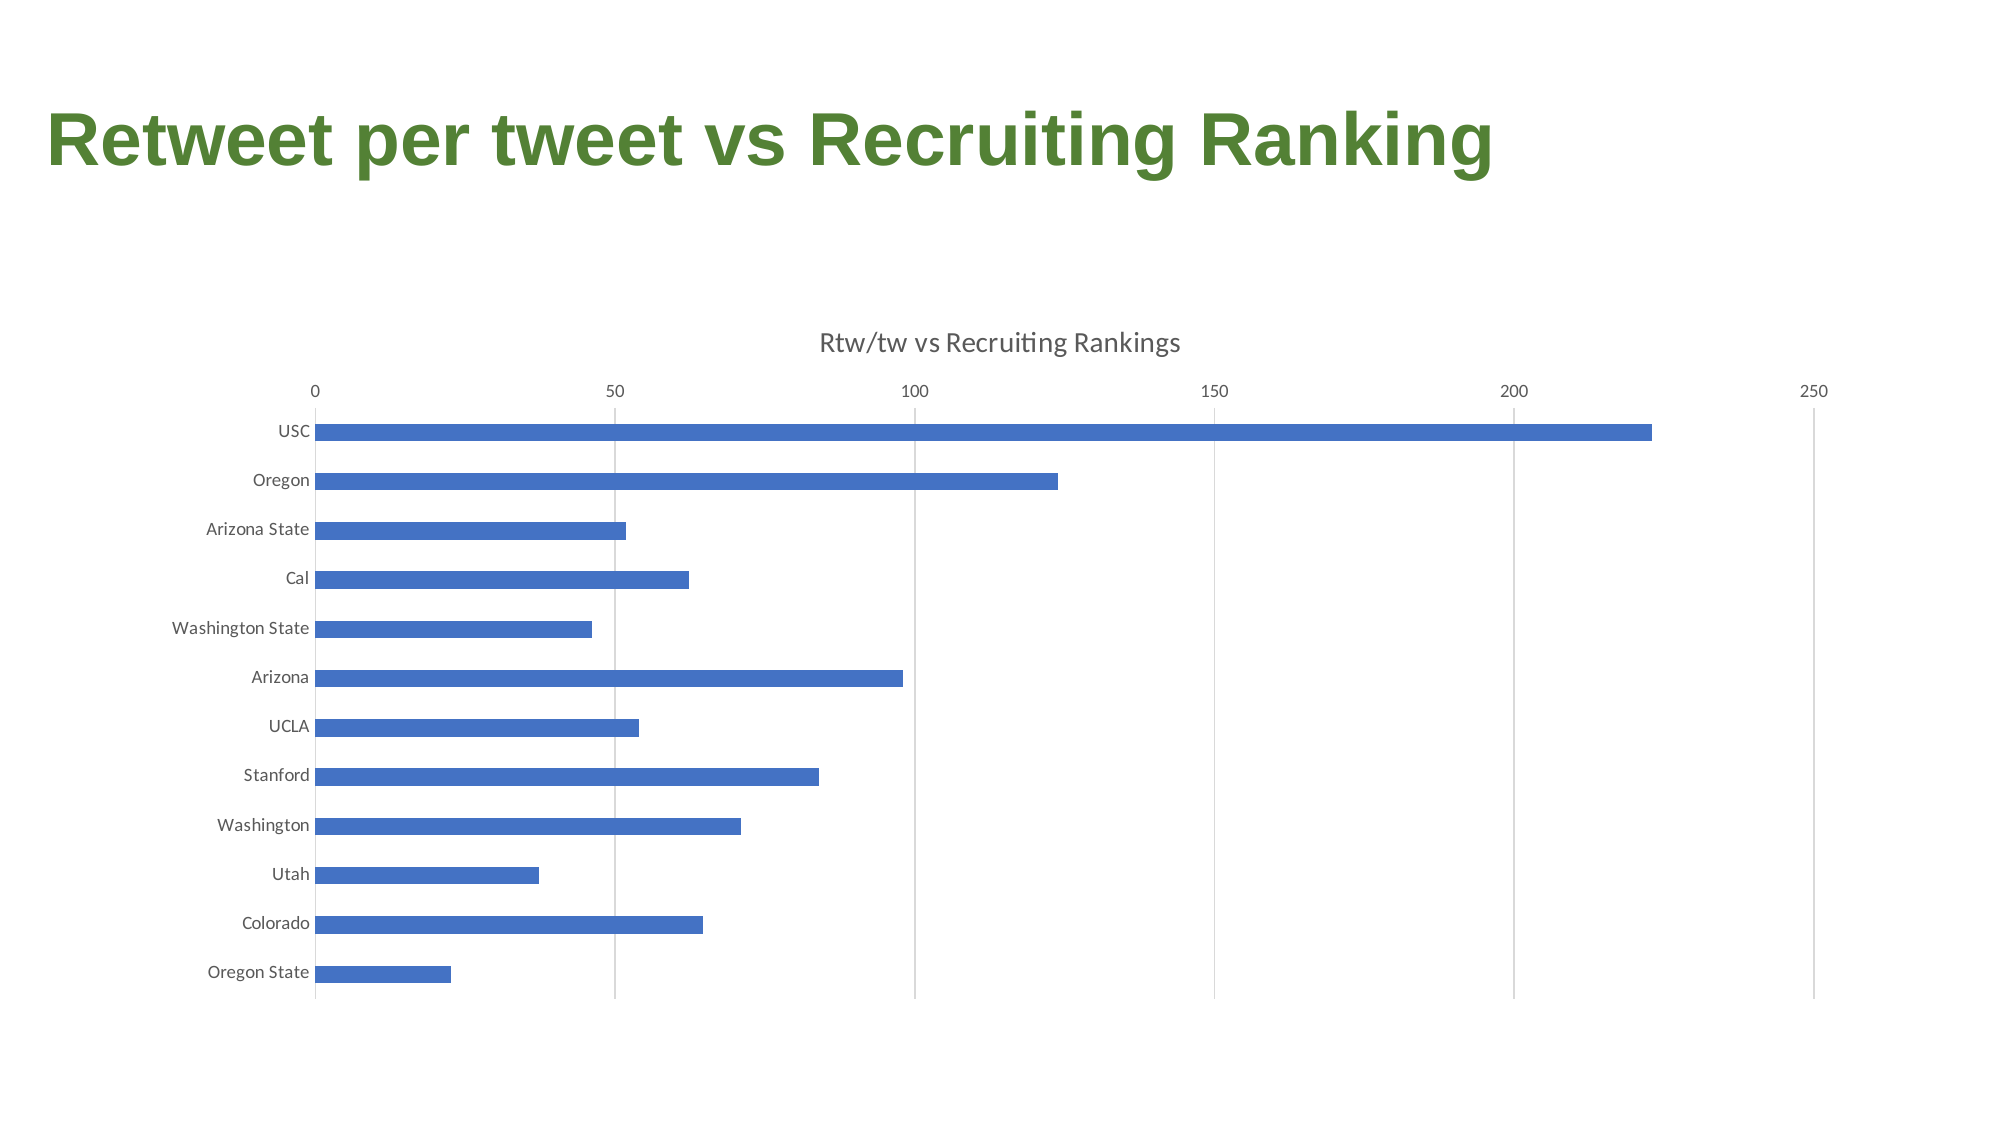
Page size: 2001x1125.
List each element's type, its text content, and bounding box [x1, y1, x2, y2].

chart [137, 299, 1863, 1014]
text_box Retweet per tweet vs Recruiting Ranking [31, 82, 1648, 188]
